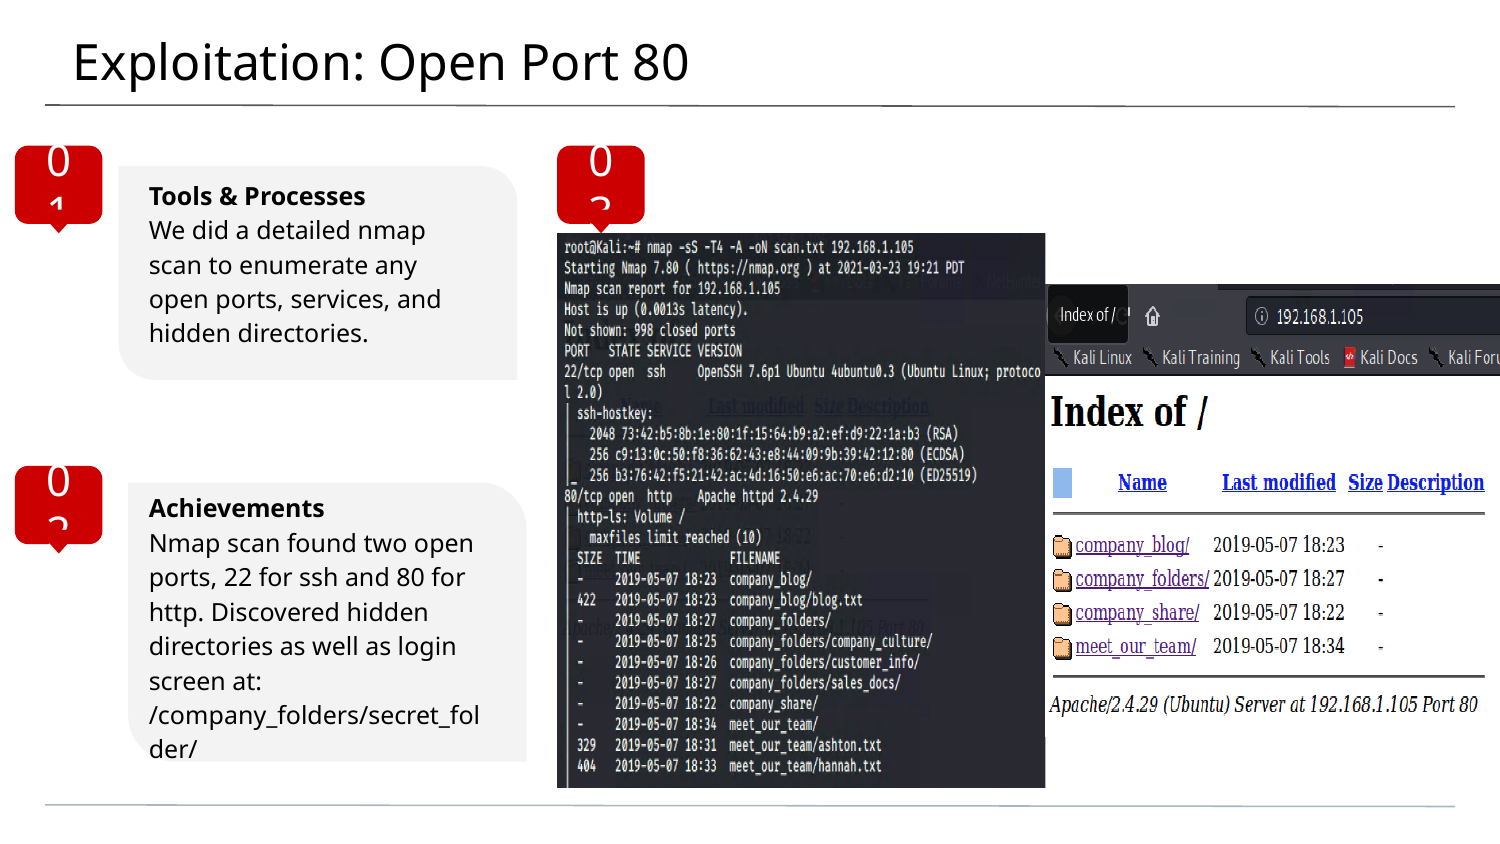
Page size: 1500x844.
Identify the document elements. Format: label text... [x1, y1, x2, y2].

title Exploitation: Open Port 80 [0, 0, 1500, 88]
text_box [14, 145, 103, 234]
picture [556, 233, 1500, 788]
text_box Tools & Processes We did a detailed nmap scan to enumerate any open ports, services, and hidden directories. [118, 145, 508, 360]
text_box Achievements Nmap scan found two open ports, 22 for ssh and 80 for http. Discovered hidden directories as well as login screen at: /company_folders/secret_folder/ [118, 458, 518, 771]
text_box [122, 178, 518, 380]
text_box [556, 145, 645, 232]
text_box [518, 502, 527, 762]
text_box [14, 465, 103, 554]
